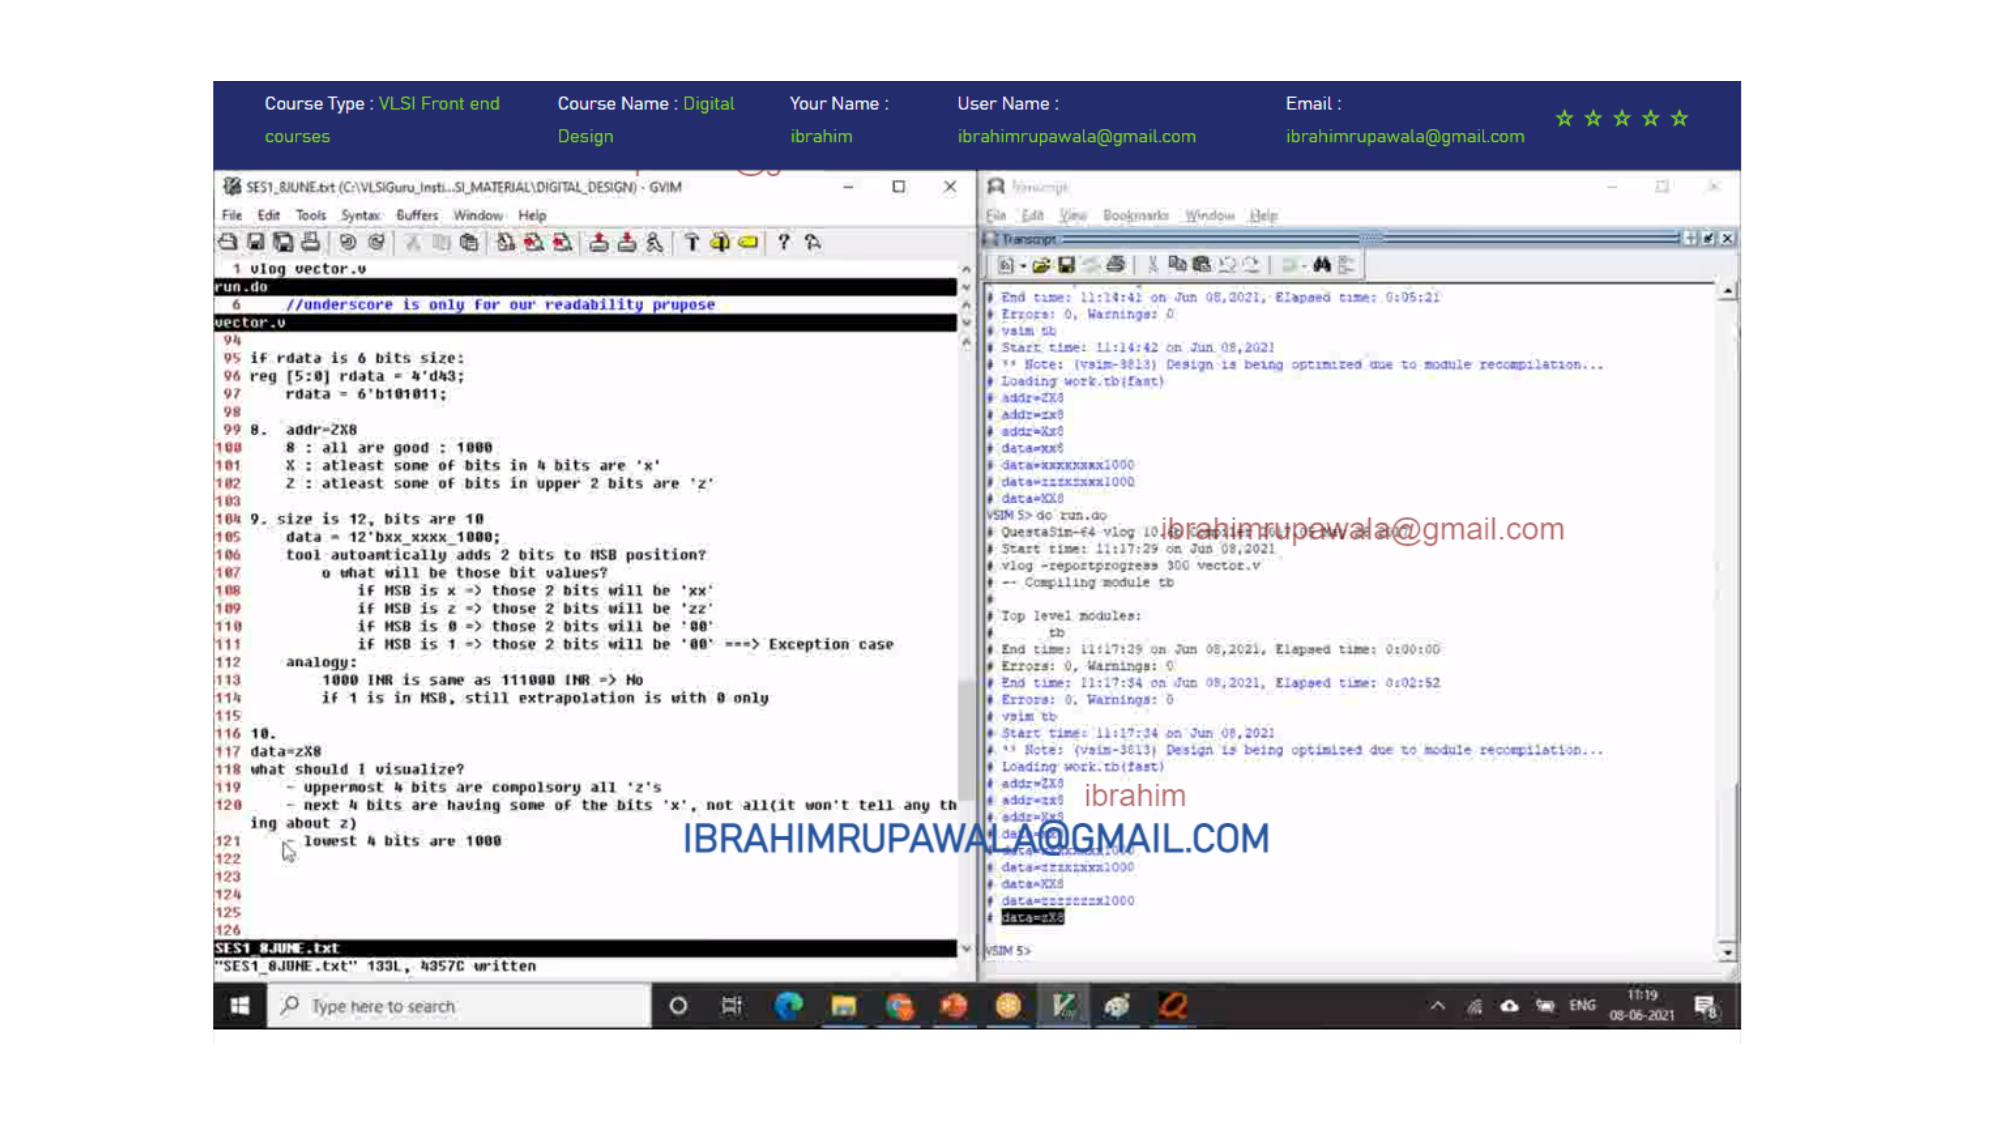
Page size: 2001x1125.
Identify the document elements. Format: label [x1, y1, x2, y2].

list [199, 81, 1770, 1044]
